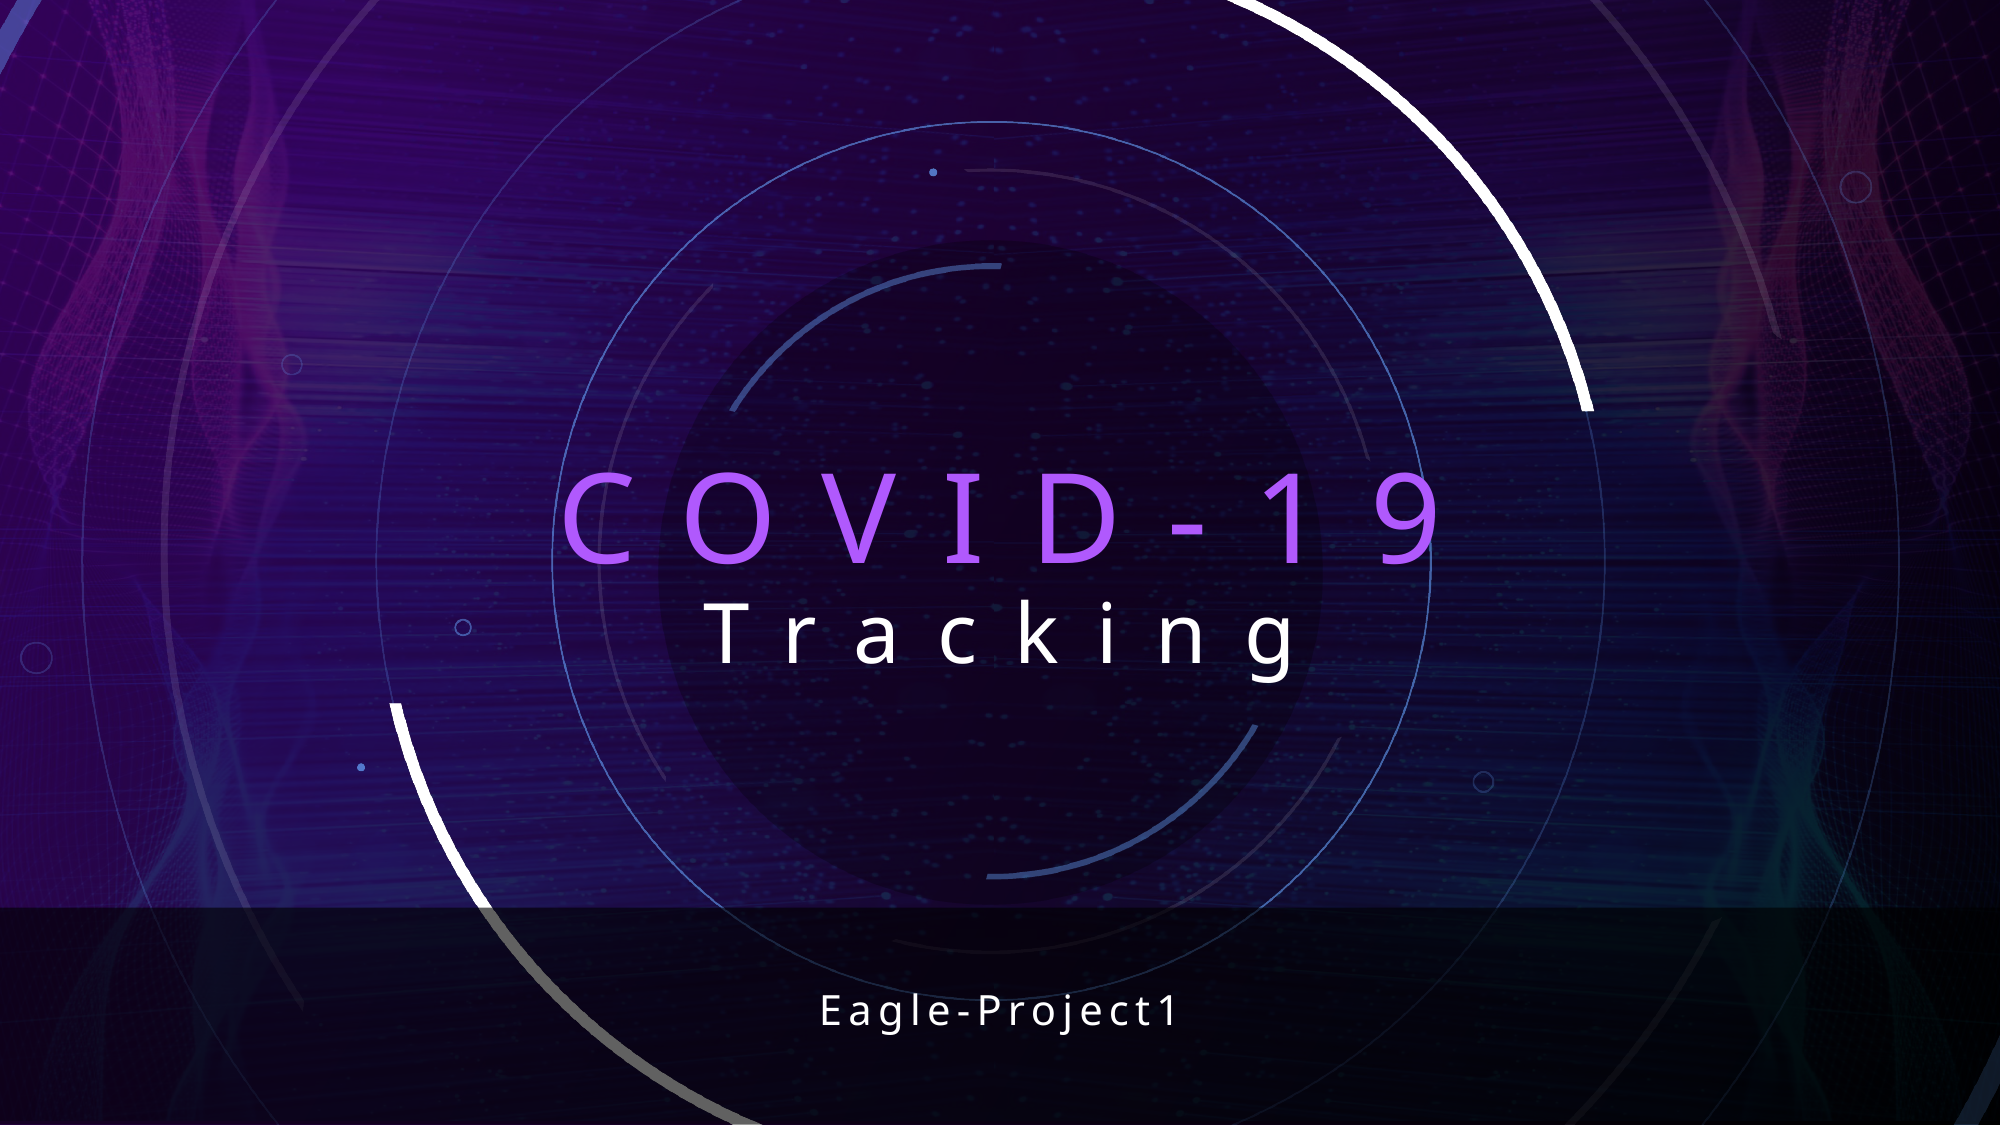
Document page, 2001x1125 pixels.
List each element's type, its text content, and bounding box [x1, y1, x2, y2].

subtitle Tracking [0, 583, 2000, 712]
picture [0, 0, 2000, 414]
list Eagle-Project1 [0, 907, 2000, 1125]
picture [0, 712, 2000, 907]
title COVID-19 [0, 414, 2000, 583]
